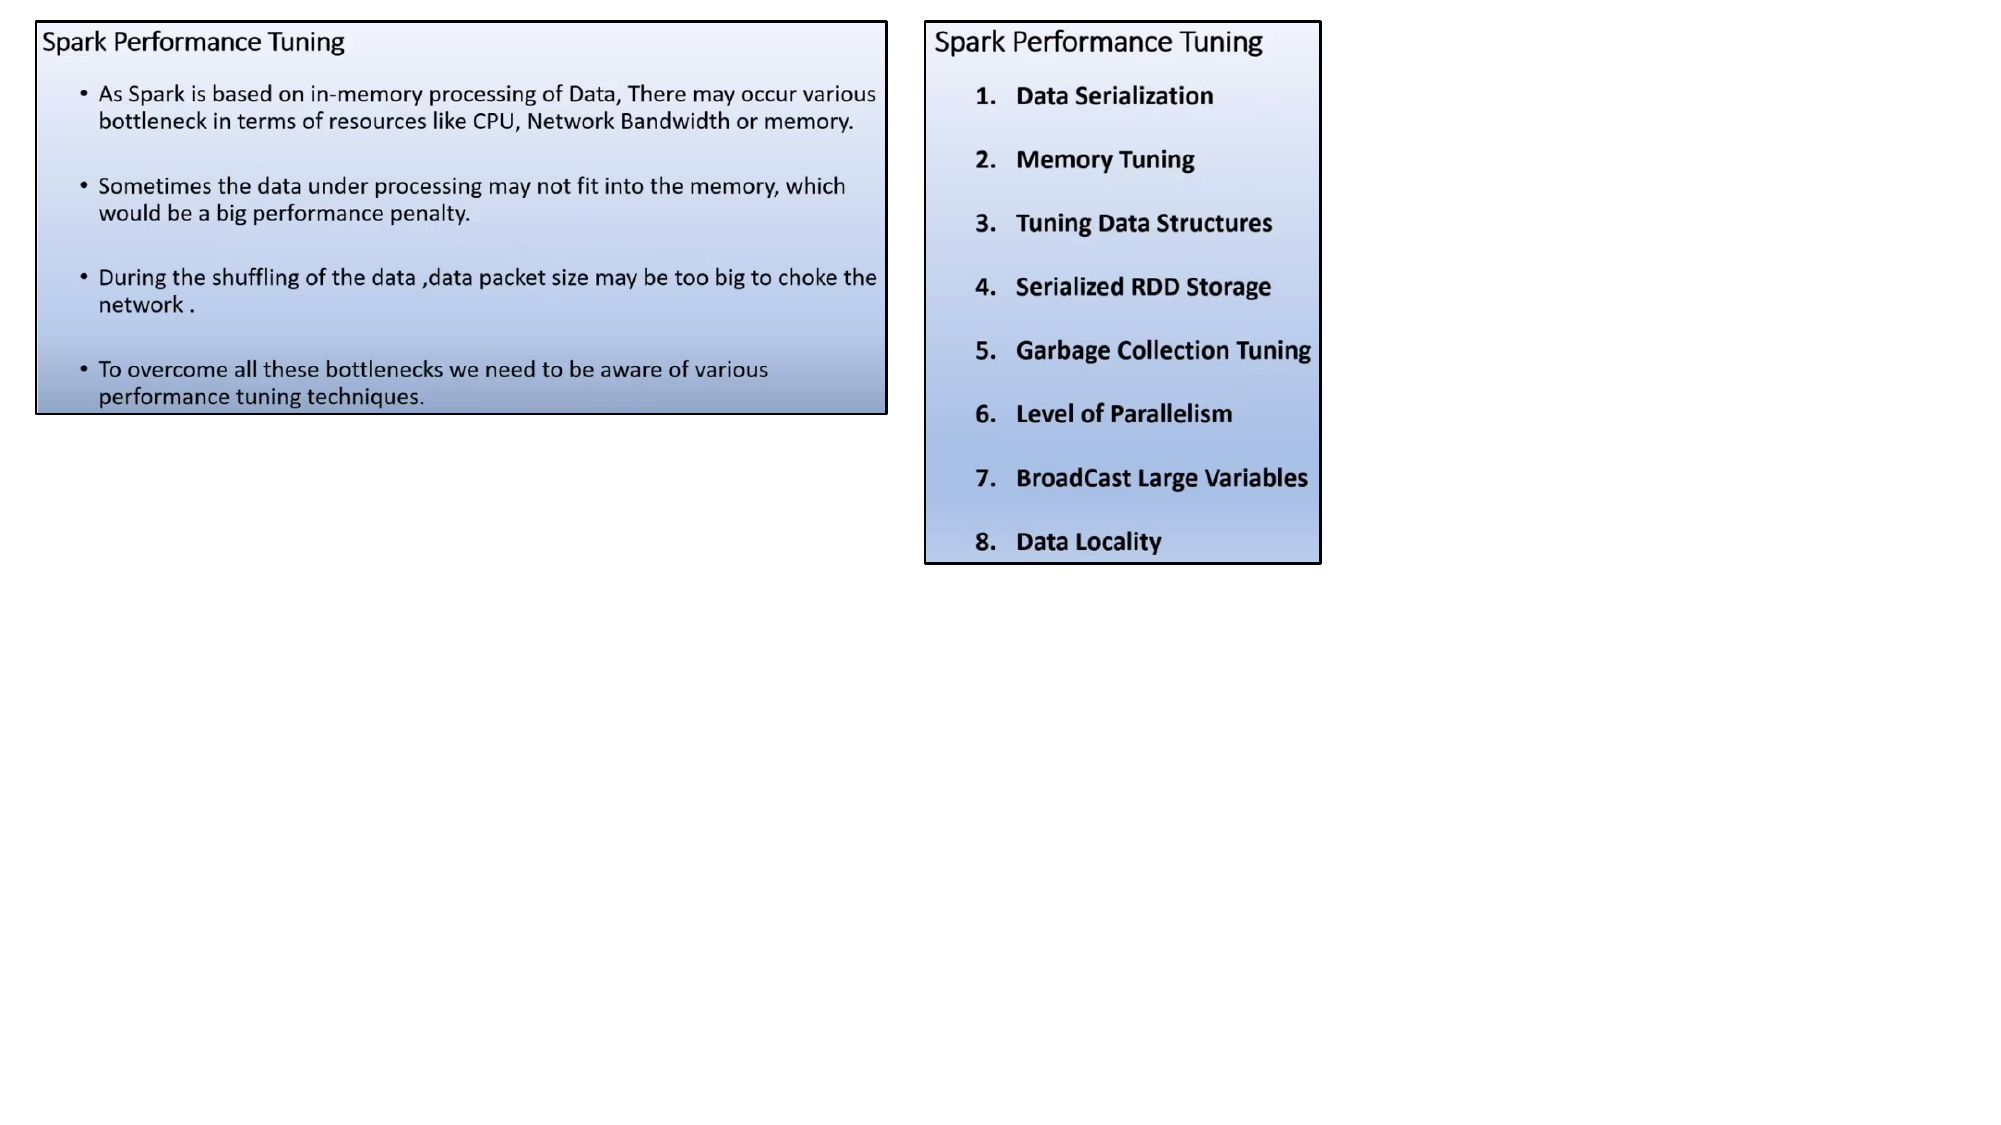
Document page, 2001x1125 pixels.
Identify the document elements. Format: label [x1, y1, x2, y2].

picture [37, 22, 886, 413]
picture [926, 22, 1320, 563]
